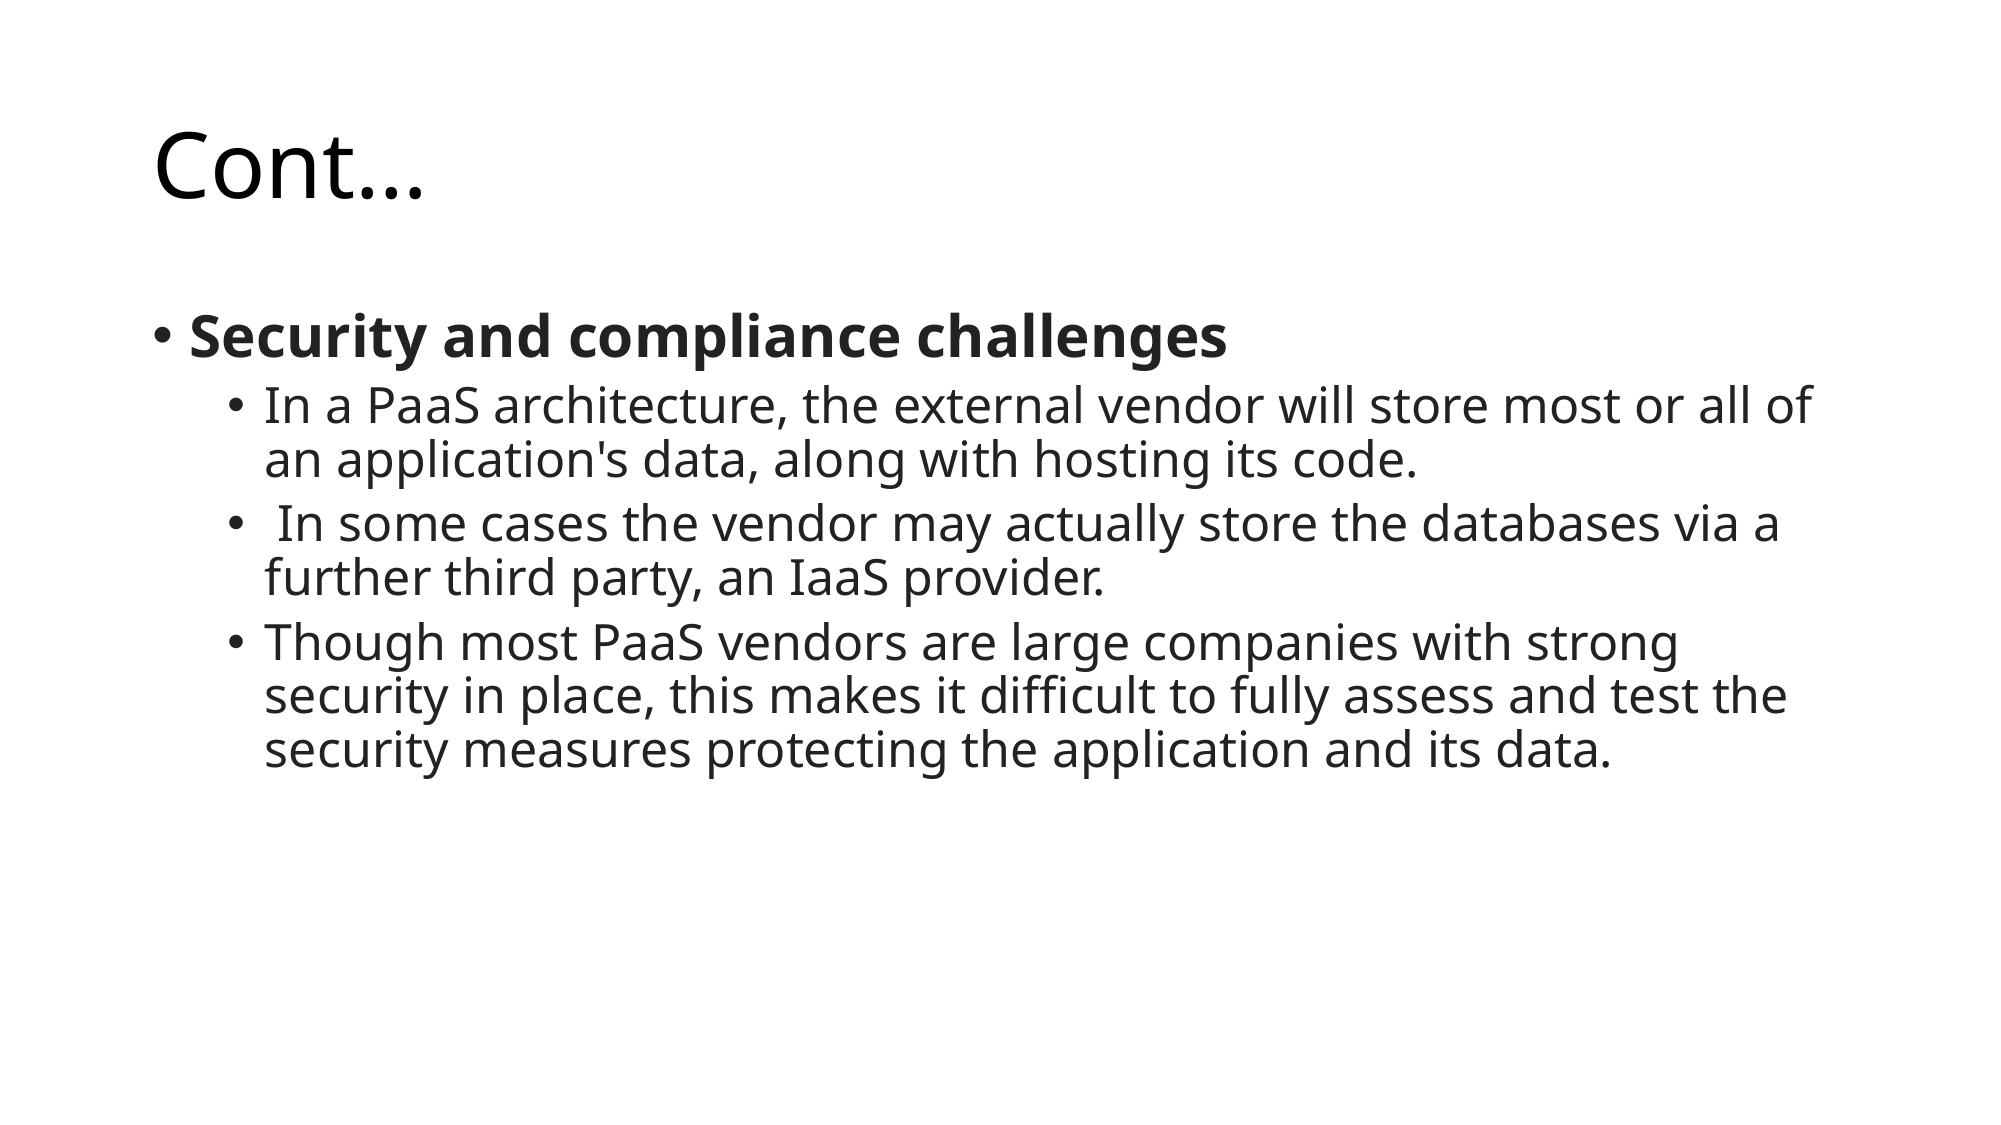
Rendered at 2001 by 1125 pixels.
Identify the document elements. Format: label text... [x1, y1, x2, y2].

title Cont… [137, 59, 1863, 278]
list Security and compliance challenges In a PaaS architecture, the external vendor will store most or all of an application's data, along with hosting its code. In some cases the vendor may actually store the databases via a further third party, an IaaS provider. Though most PaaS vendors are large companies with strong security in place, this makes it difficult to fully assess and test the security measures protecting the application and its data. [137, 299, 1863, 1014]
